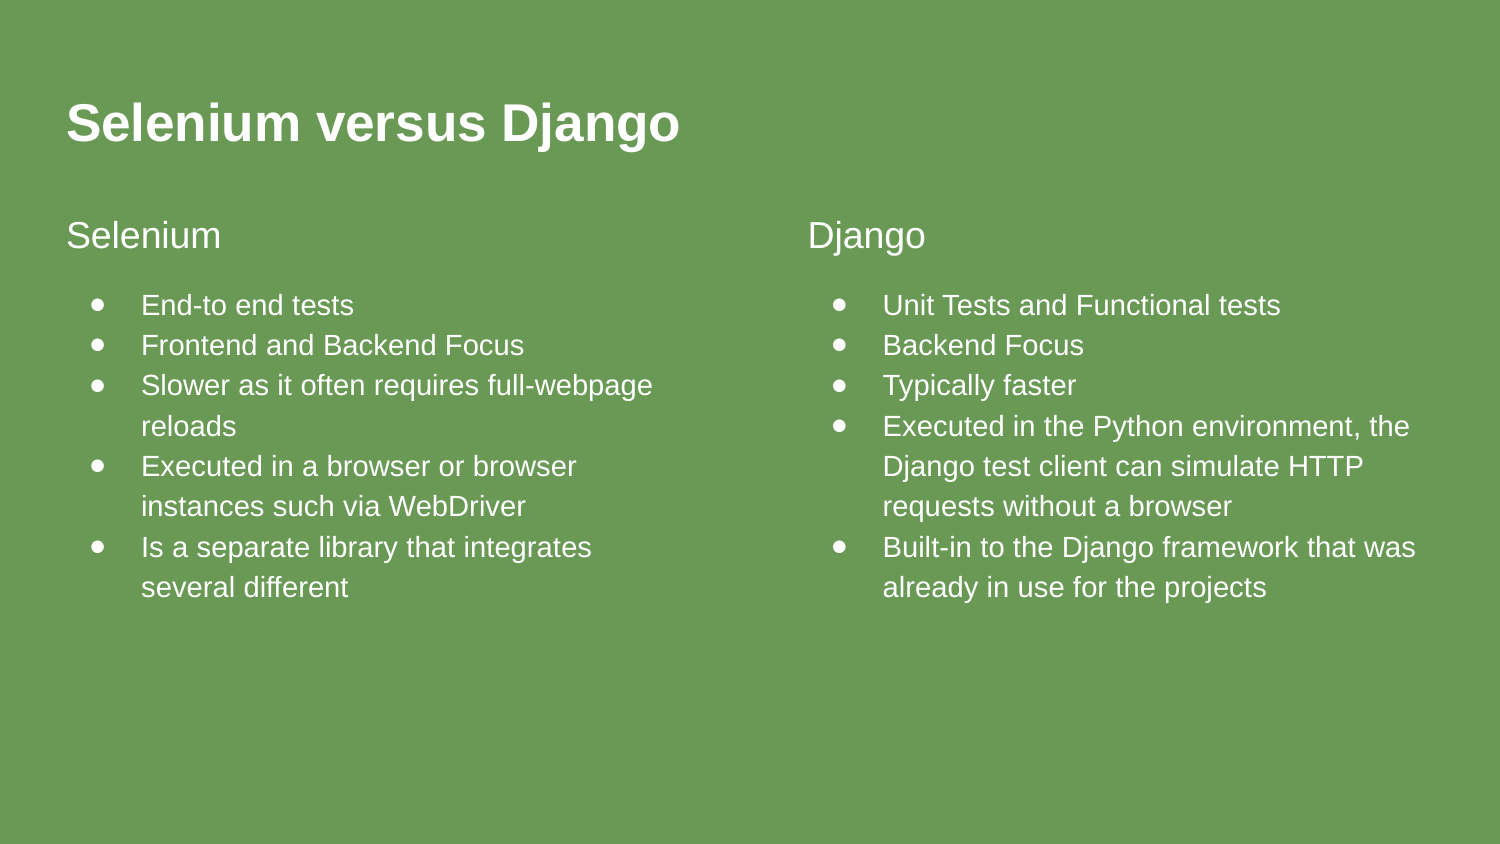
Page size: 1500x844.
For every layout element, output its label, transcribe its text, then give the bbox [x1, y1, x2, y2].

list Django Unit Tests and Functional tests Backend Focus Typically faster Executed in the Python environment, the Django test client can simulate HTTP requests without a browser Built-in to the Django framework that was already in use for the projects [792, 189, 1449, 750]
title Selenium versus Django [51, 72, 1449, 167]
list Selenium End-to end tests Frontend and Backend Focus Slower as it often requires full-webpage reloads Executed in a browser or browser instances such via WebDriver Is a separate library that integrates several different [51, 189, 708, 750]
